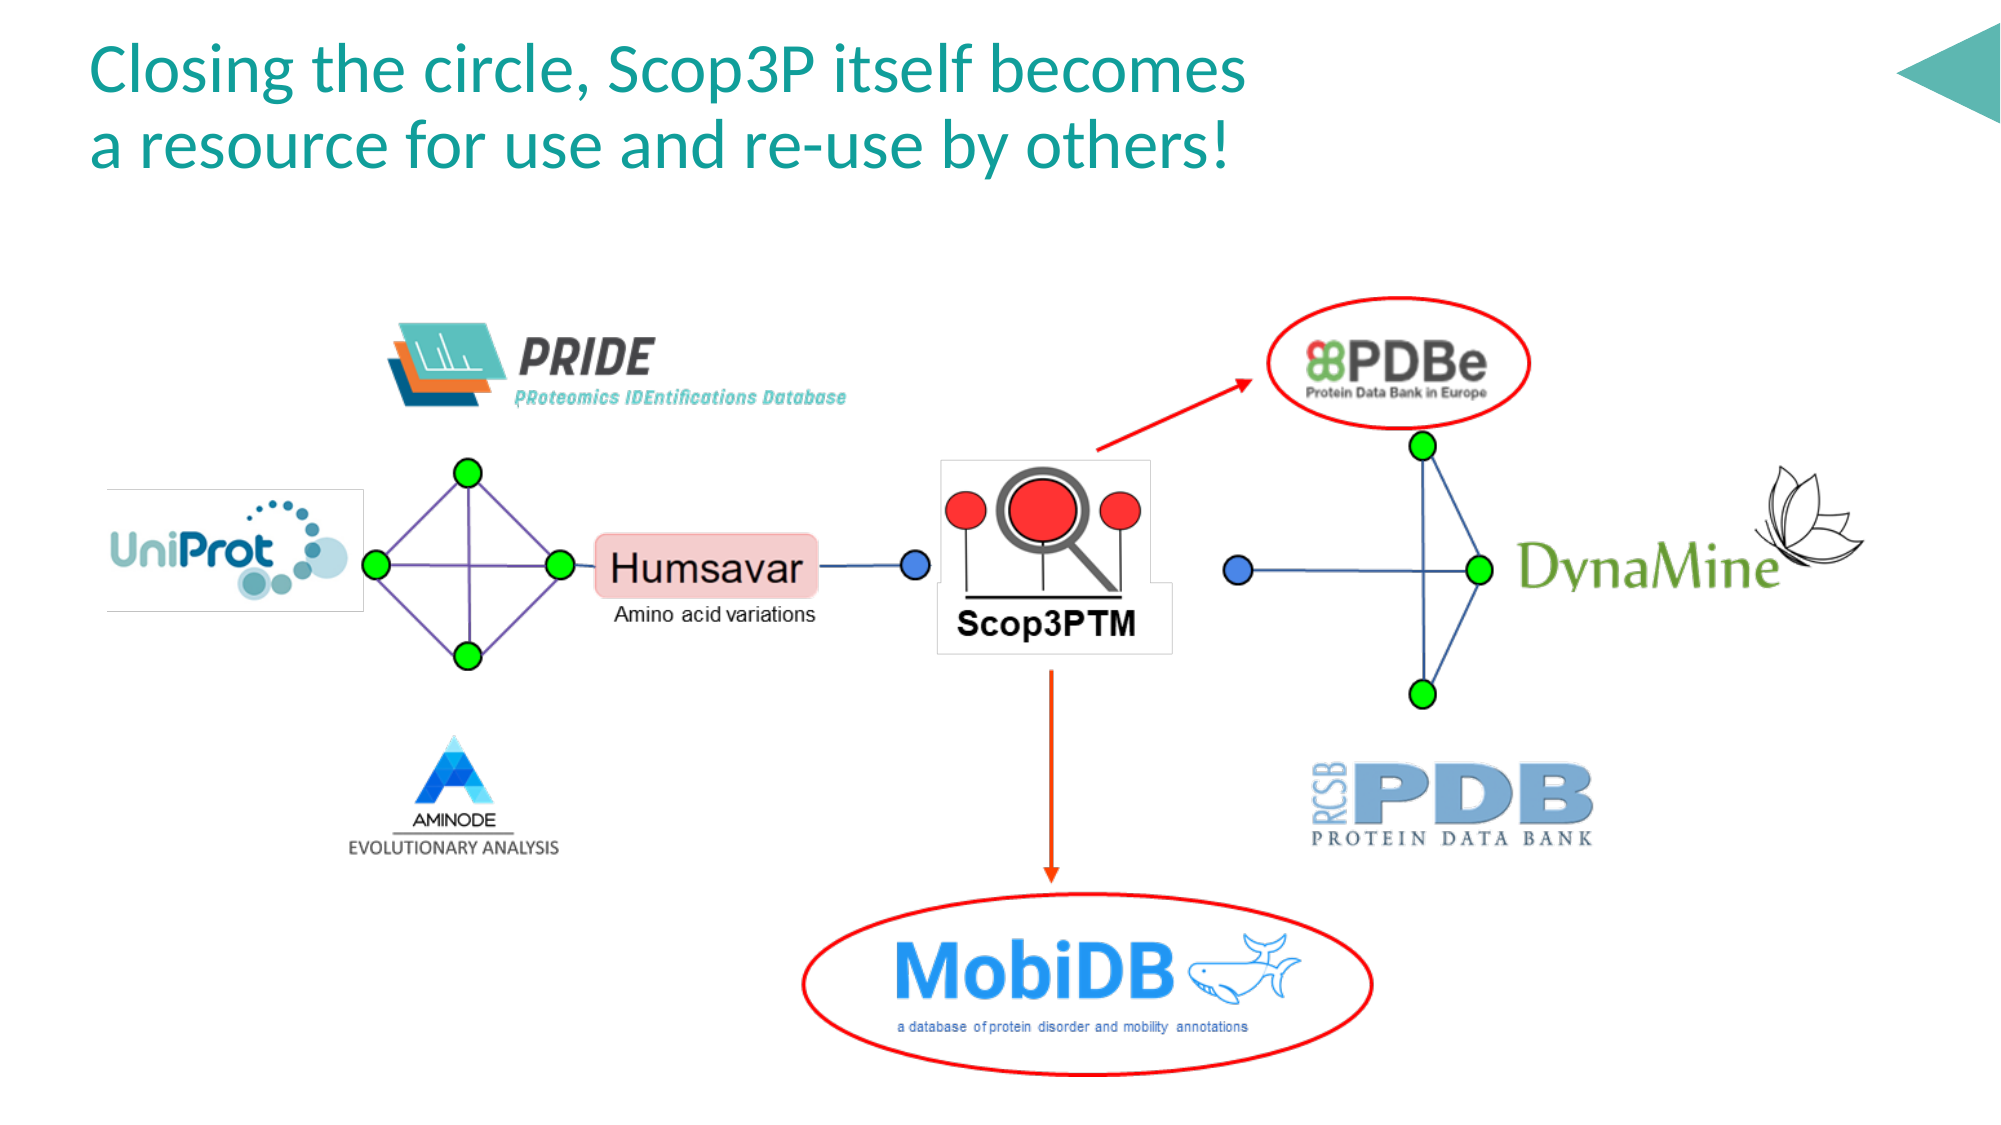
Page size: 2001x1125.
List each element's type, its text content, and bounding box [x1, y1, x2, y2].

title Closing the circle, Scop3P itself becomes a resource for use and re-use by others! [75, 23, 1862, 212]
picture [107, 296, 1885, 1077]
